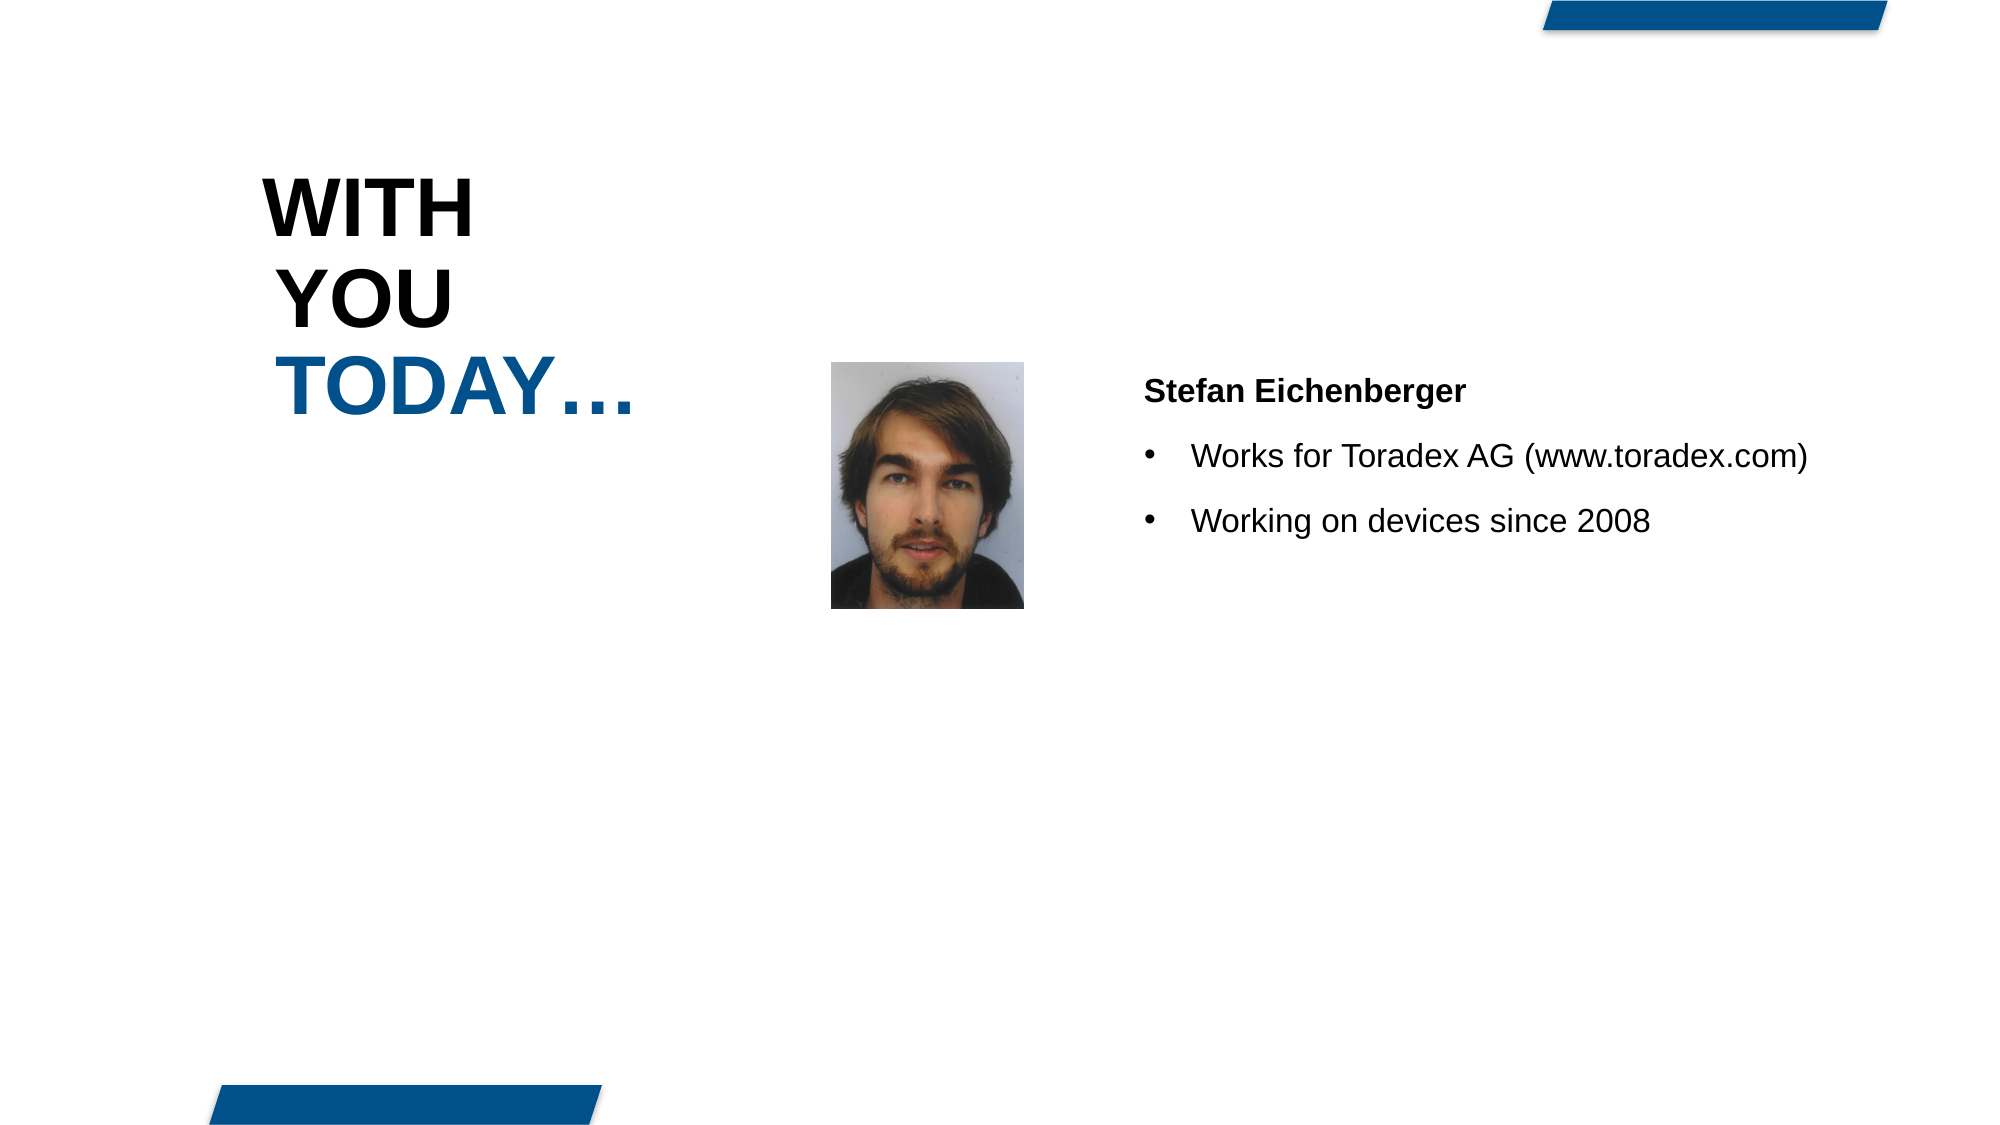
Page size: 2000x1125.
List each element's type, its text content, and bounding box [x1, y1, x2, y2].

text_box Stefan Eichenberger Works for Toradex AG (www.toradex.com) Working on devices since 2008 [1129, 362, 1812, 872]
picture [831, 361, 1024, 610]
